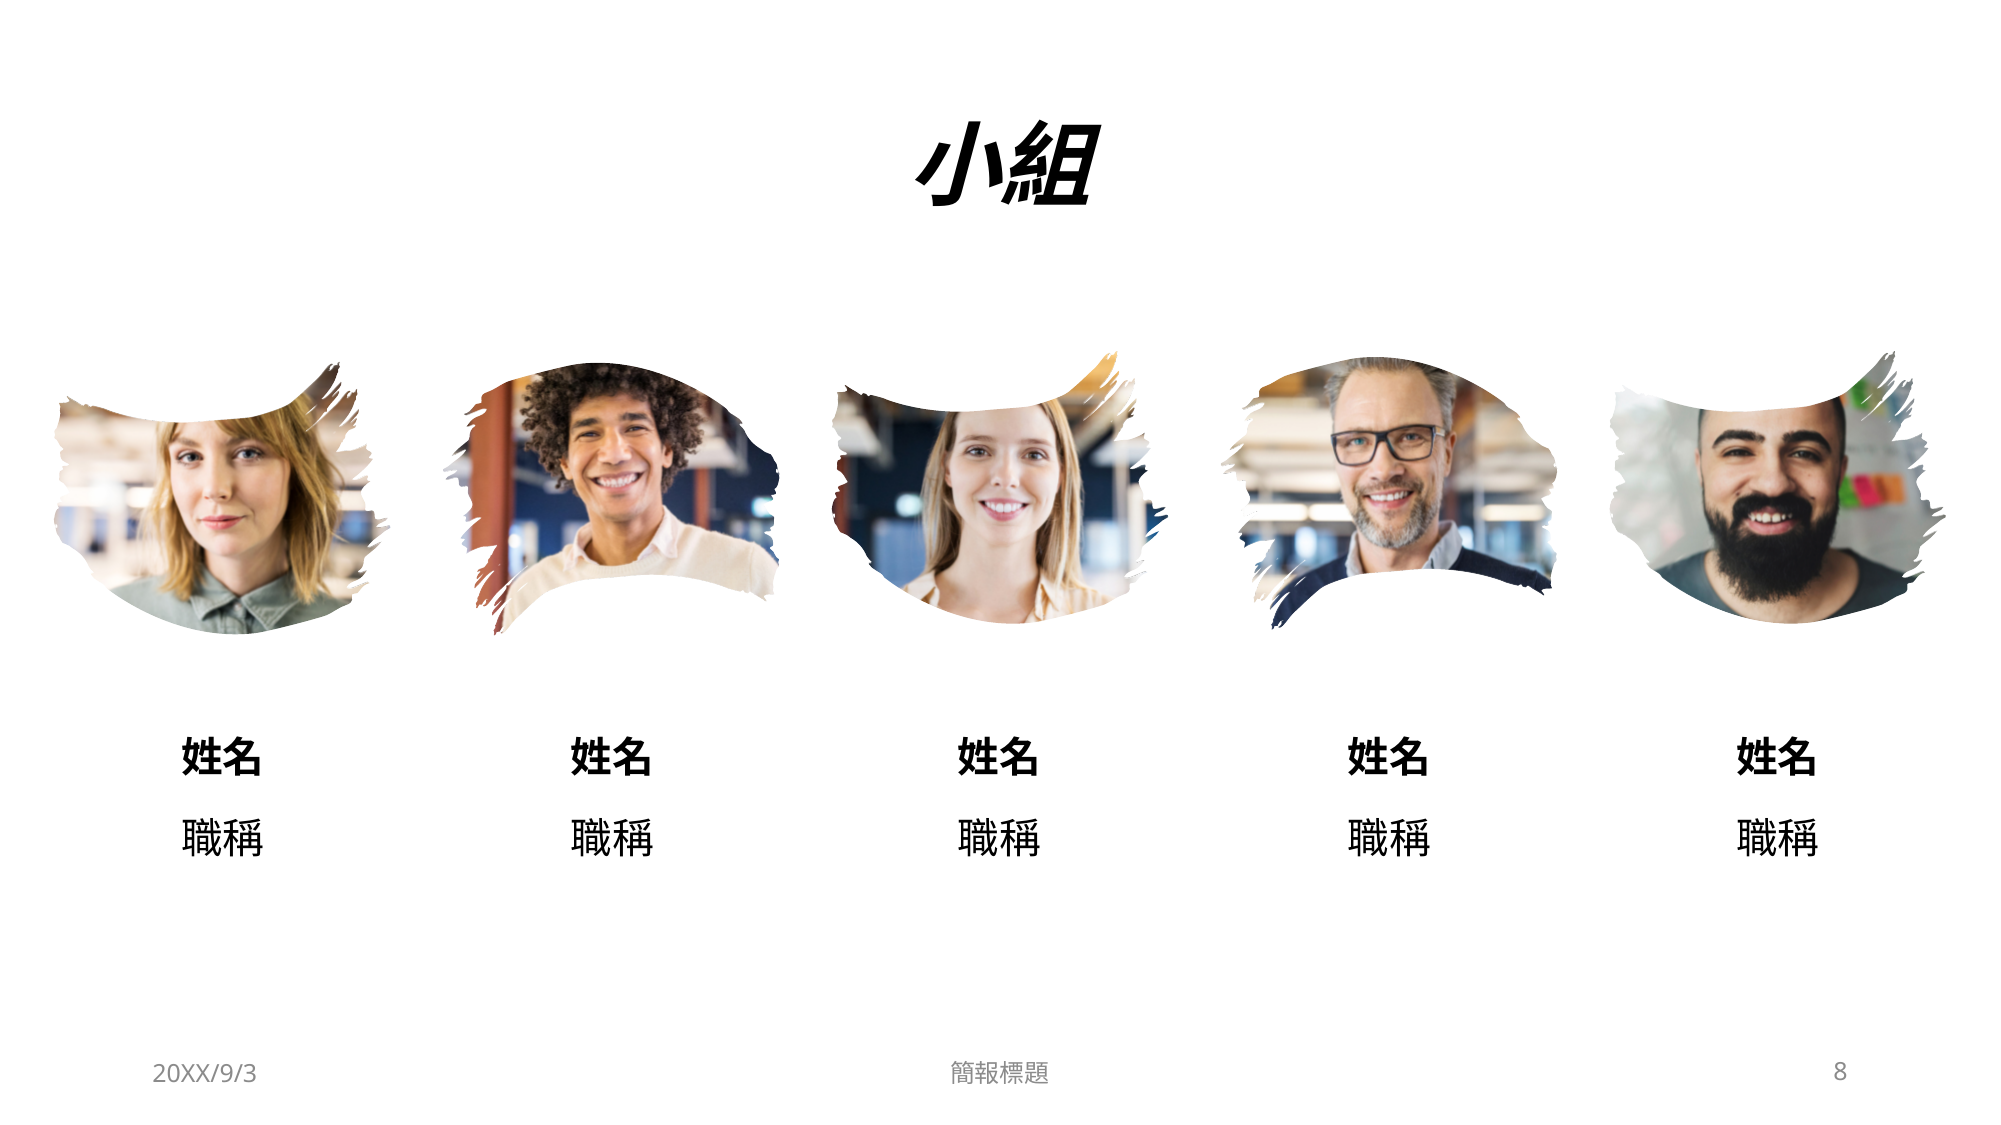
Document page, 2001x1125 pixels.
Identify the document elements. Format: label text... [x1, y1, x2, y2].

list 職稱 [443, 784, 782, 891]
list 姓名 [53, 696, 392, 784]
list 姓名 [1609, 696, 1947, 784]
list 職稱 [1609, 784, 1947, 891]
list 姓名 [443, 696, 782, 784]
list 職稱 [830, 784, 1169, 891]
slide_number 20XX/9/3 [137, 1042, 588, 1103]
list 姓名 [830, 696, 1169, 784]
list 職稱 [1220, 784, 1558, 891]
title 小組 [137, 59, 1863, 278]
slide_number 8 [1412, 1042, 1863, 1103]
list 姓名 [1220, 696, 1558, 784]
footer 簡報標題 [662, 1042, 1338, 1103]
picture [831, 350, 1169, 624]
picture [1220, 357, 1558, 630]
picture [53, 361, 391, 635]
list 職稱 [53, 784, 392, 891]
picture [442, 362, 780, 636]
picture [1609, 350, 1947, 624]
